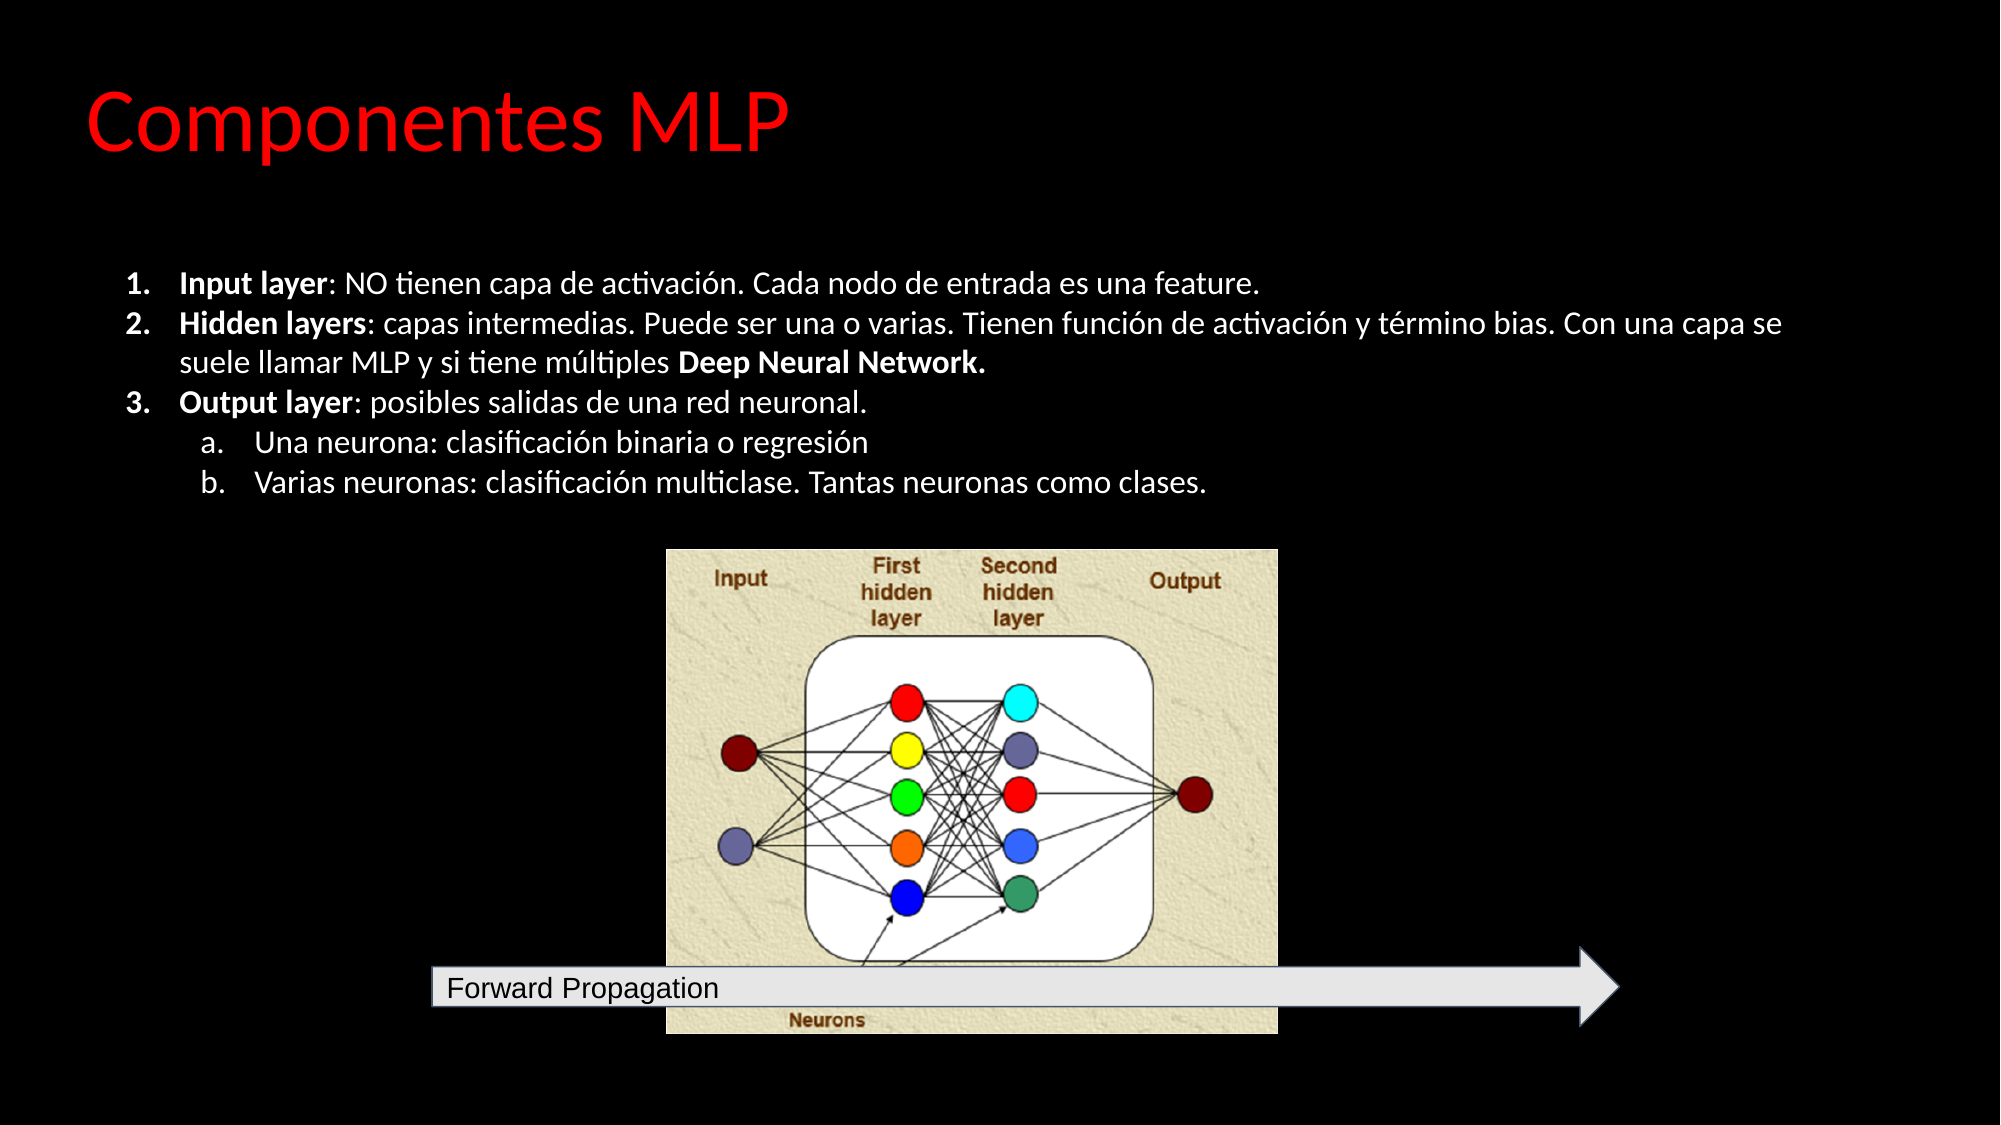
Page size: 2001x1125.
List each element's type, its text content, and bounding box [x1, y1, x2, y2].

title Componentes MLP [86, 72, 1818, 190]
picture [666, 549, 1278, 1034]
text_box Input layer: NO tienen capa de activación. Cada nodo de entrada es una feature. Hidden layers: capas intermedias. Puede ser una o varias. Tienen función de activación y término bias. Con una capa se suele llamar MLP y si tiene múltiples Deep Neural Network. Output layer: posibles salidas de una red neuronal. Una neurona: clasificación binaria o regresión Varias neuronas: clasificación multiclase. Tantas neuronas como clases. [89, 253, 1877, 678]
text_box Forward Propagation [1282, 946, 1620, 1027]
text_box Forward Propagation [431, 966, 661, 1007]
